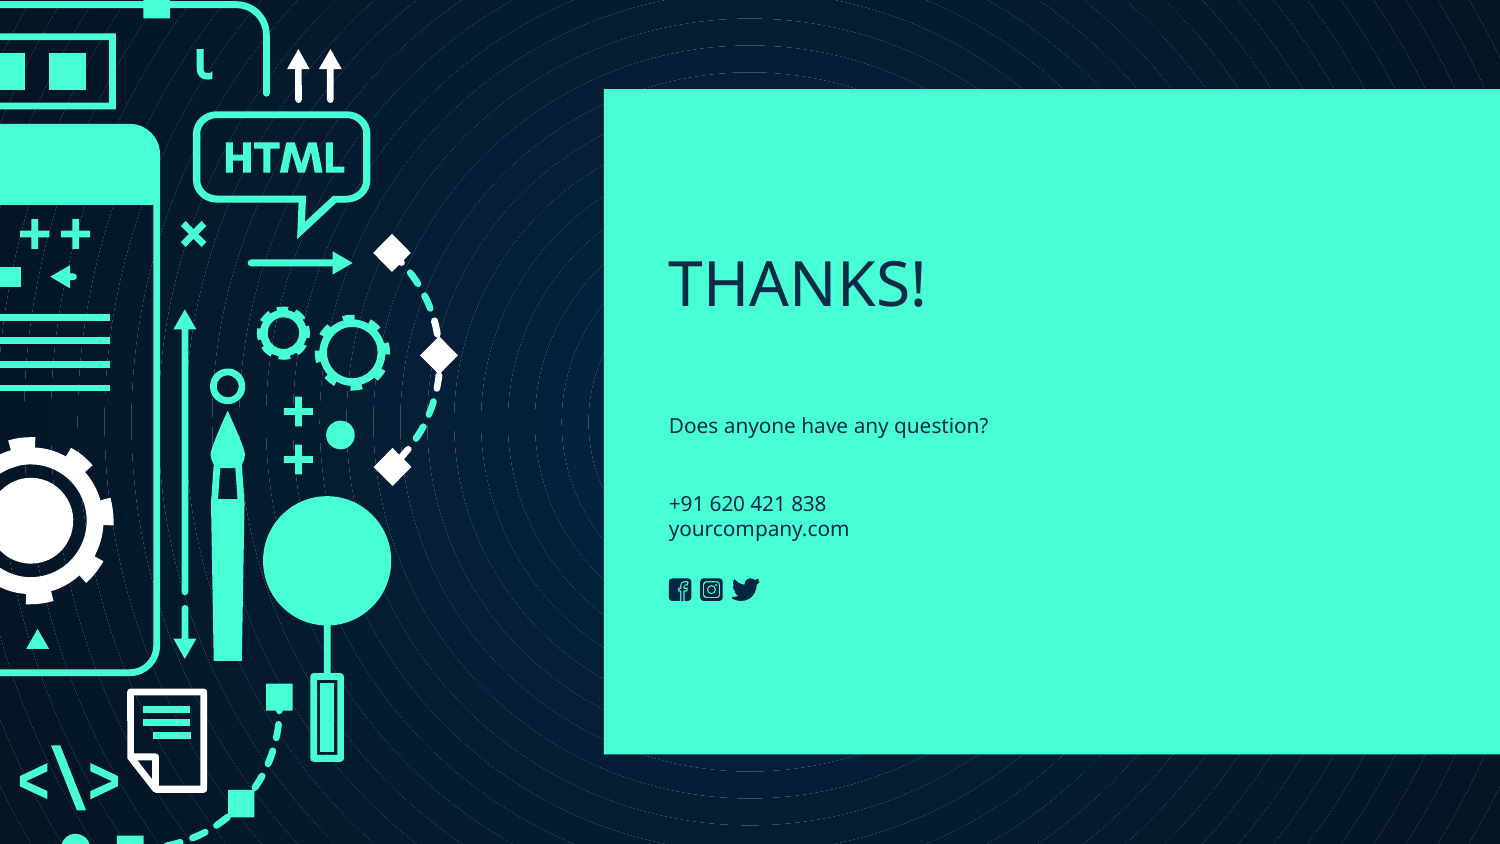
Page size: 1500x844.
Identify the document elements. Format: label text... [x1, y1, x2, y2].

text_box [668, 578, 692, 602]
text_box [731, 578, 760, 601]
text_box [699, 578, 723, 602]
subtitle Does anyone have any question? addyouremail@freepik.com +91 620 421 838 yourcompany.com [653, 397, 1388, 706]
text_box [0, 0, 459, 844]
title THANKS! [653, 234, 1241, 334]
